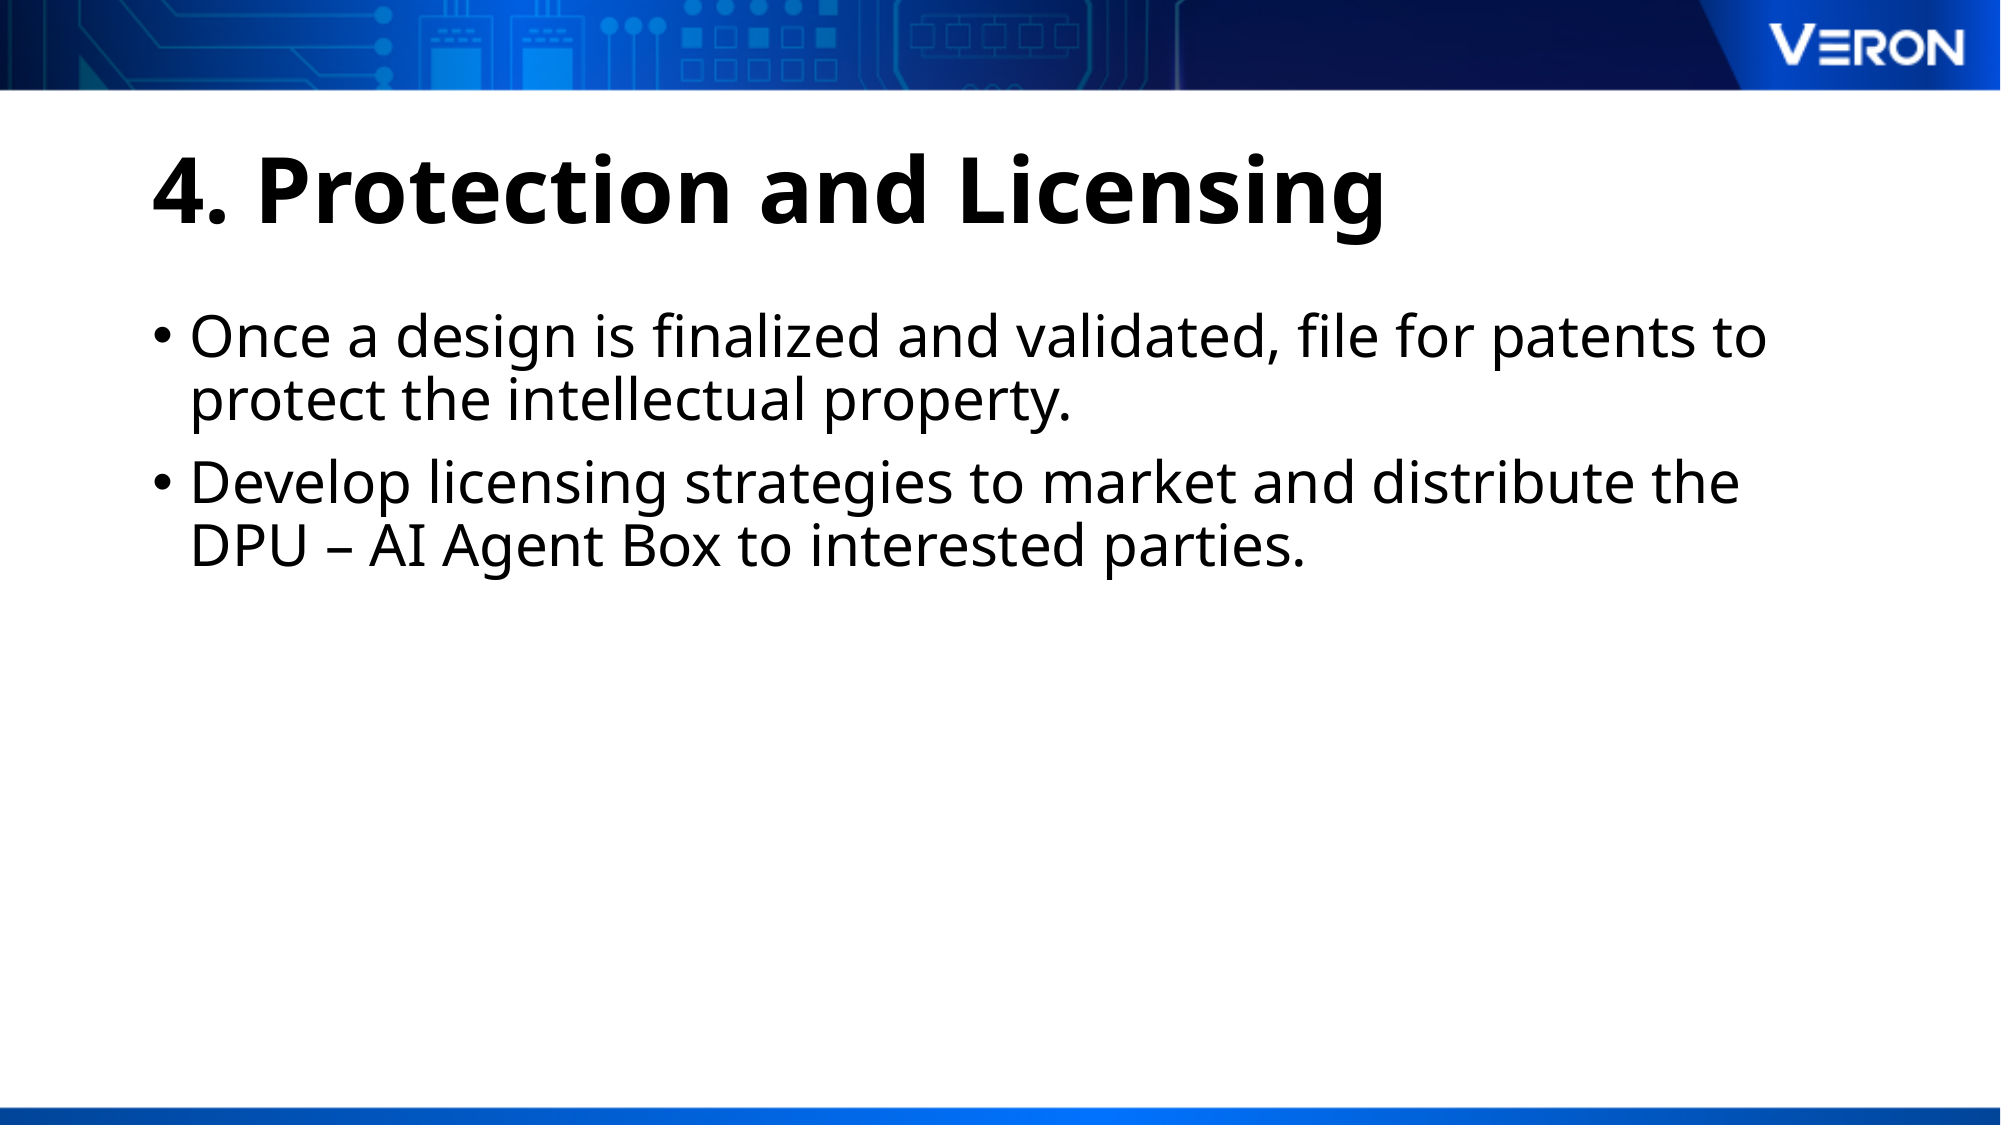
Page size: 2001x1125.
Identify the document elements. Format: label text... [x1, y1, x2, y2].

picture [0, 0, 2001, 1125]
list Once a design is finalized and validated, file for patents to protect the intellectual property. Develop licensing strategies to market and distribute the DPU – AI Agent Box to interested parties. [137, 299, 1863, 1014]
title 4. Protection and Licensing [137, 111, 1863, 276]
